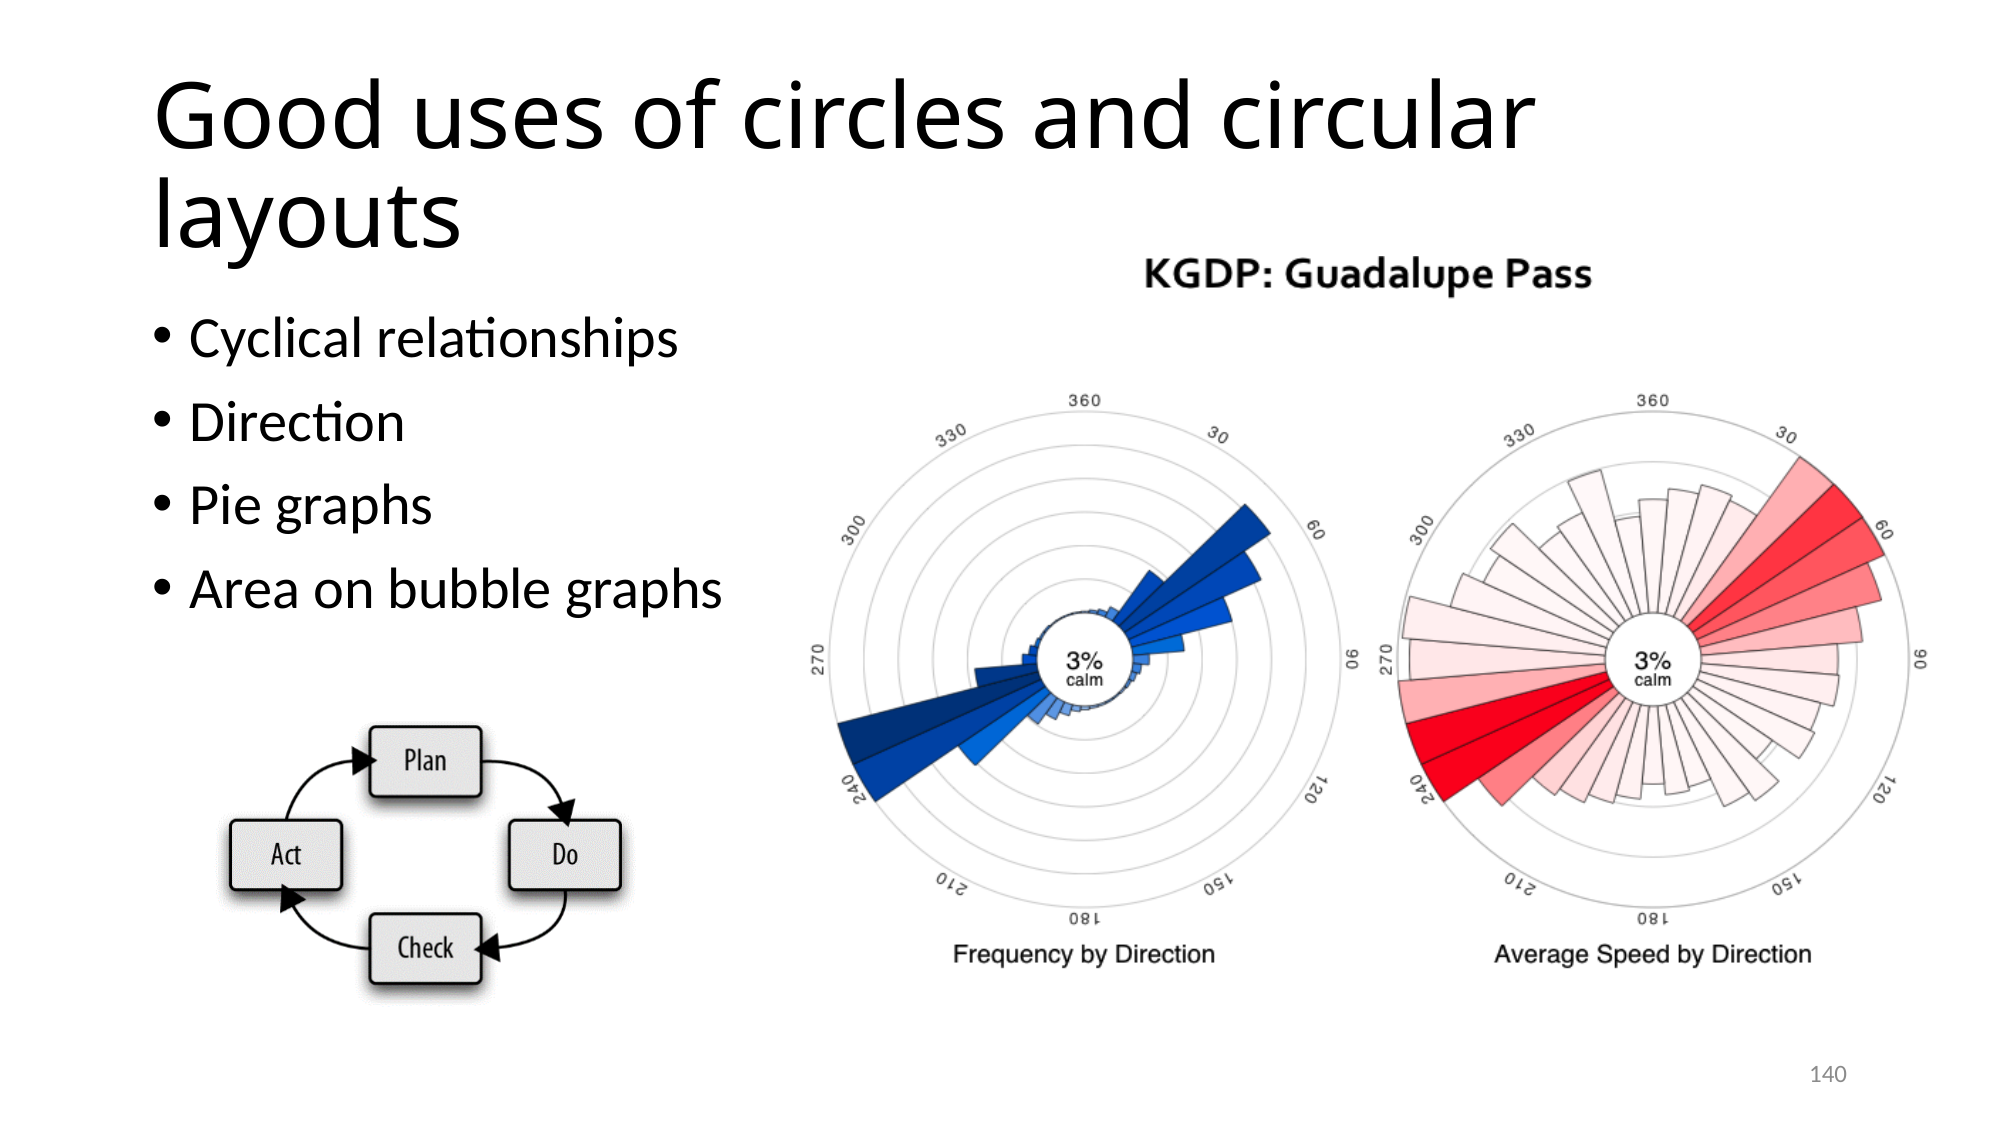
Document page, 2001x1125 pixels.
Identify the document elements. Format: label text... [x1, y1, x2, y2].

list Cyclical relationships Direction Pie graphs Area on bubble graphs [137, 299, 1863, 1014]
picture [209, 713, 643, 1014]
picture [808, 256, 1929, 971]
slide_number 140 [1412, 1042, 1863, 1103]
title Good uses of circles and circular layouts [137, 59, 1863, 278]
